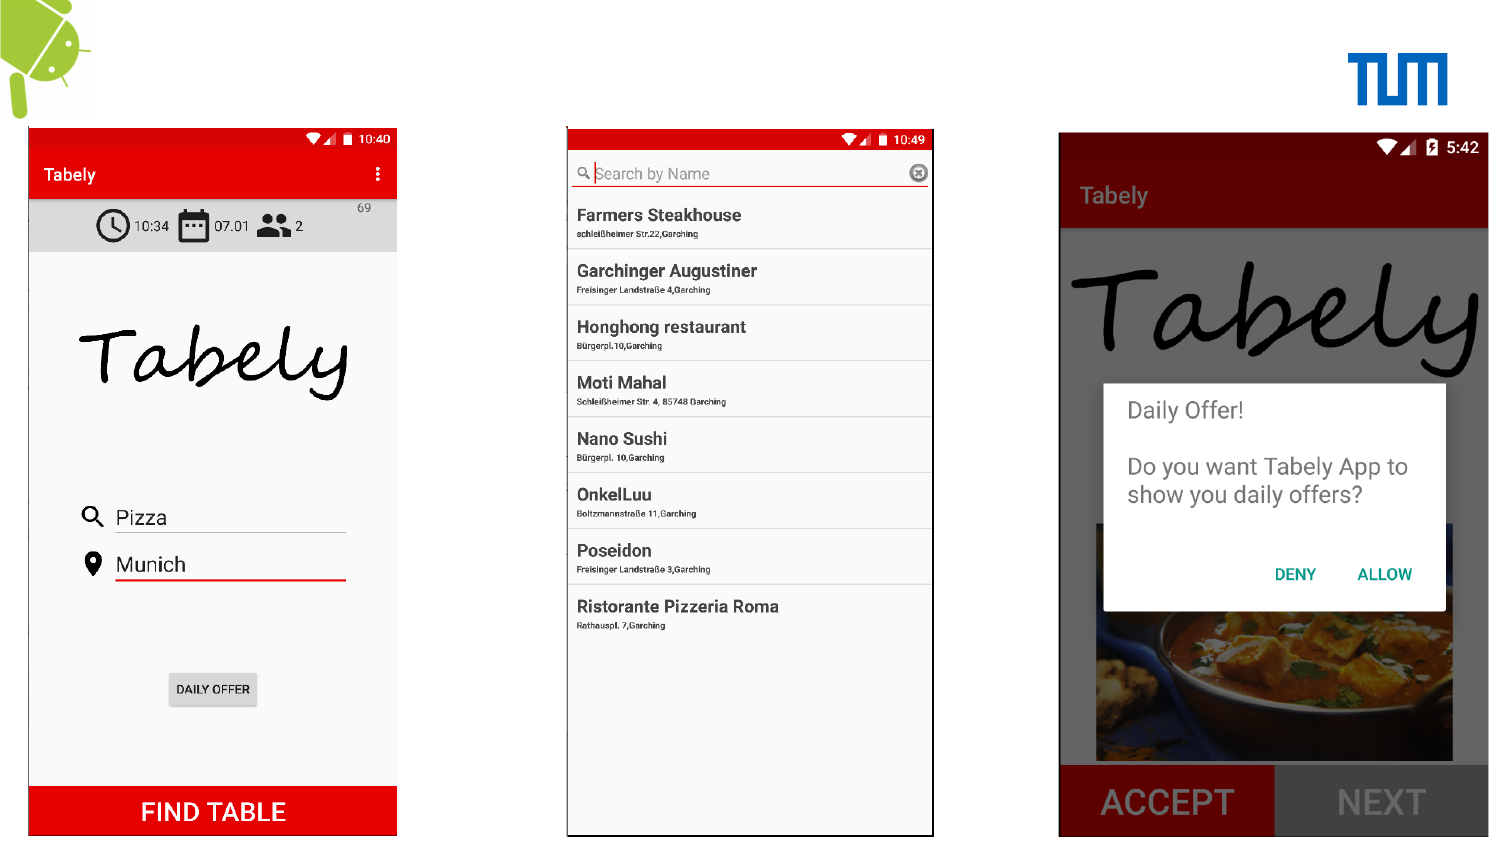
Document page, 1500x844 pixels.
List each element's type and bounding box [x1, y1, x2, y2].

picture [28, 126, 397, 836]
picture [0, 0, 106, 119]
picture [1058, 130, 1489, 837]
picture [565, 126, 934, 837]
